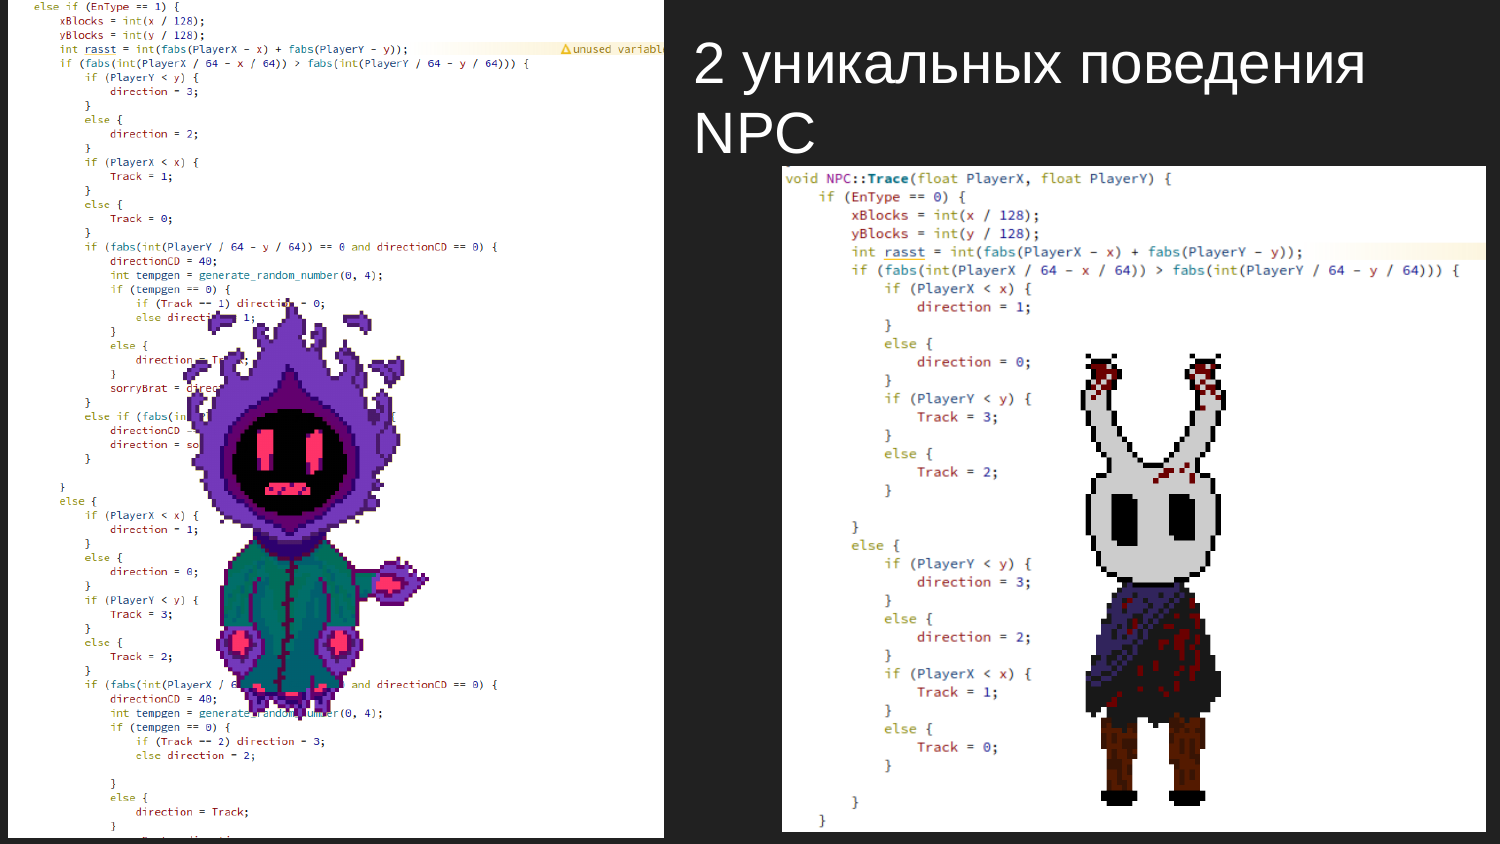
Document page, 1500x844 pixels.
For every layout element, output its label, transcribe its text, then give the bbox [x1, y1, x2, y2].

title 2 уникальных поведения NPC [678, 10, 1494, 104]
picture [8, 0, 664, 839]
picture [781, 166, 1486, 844]
